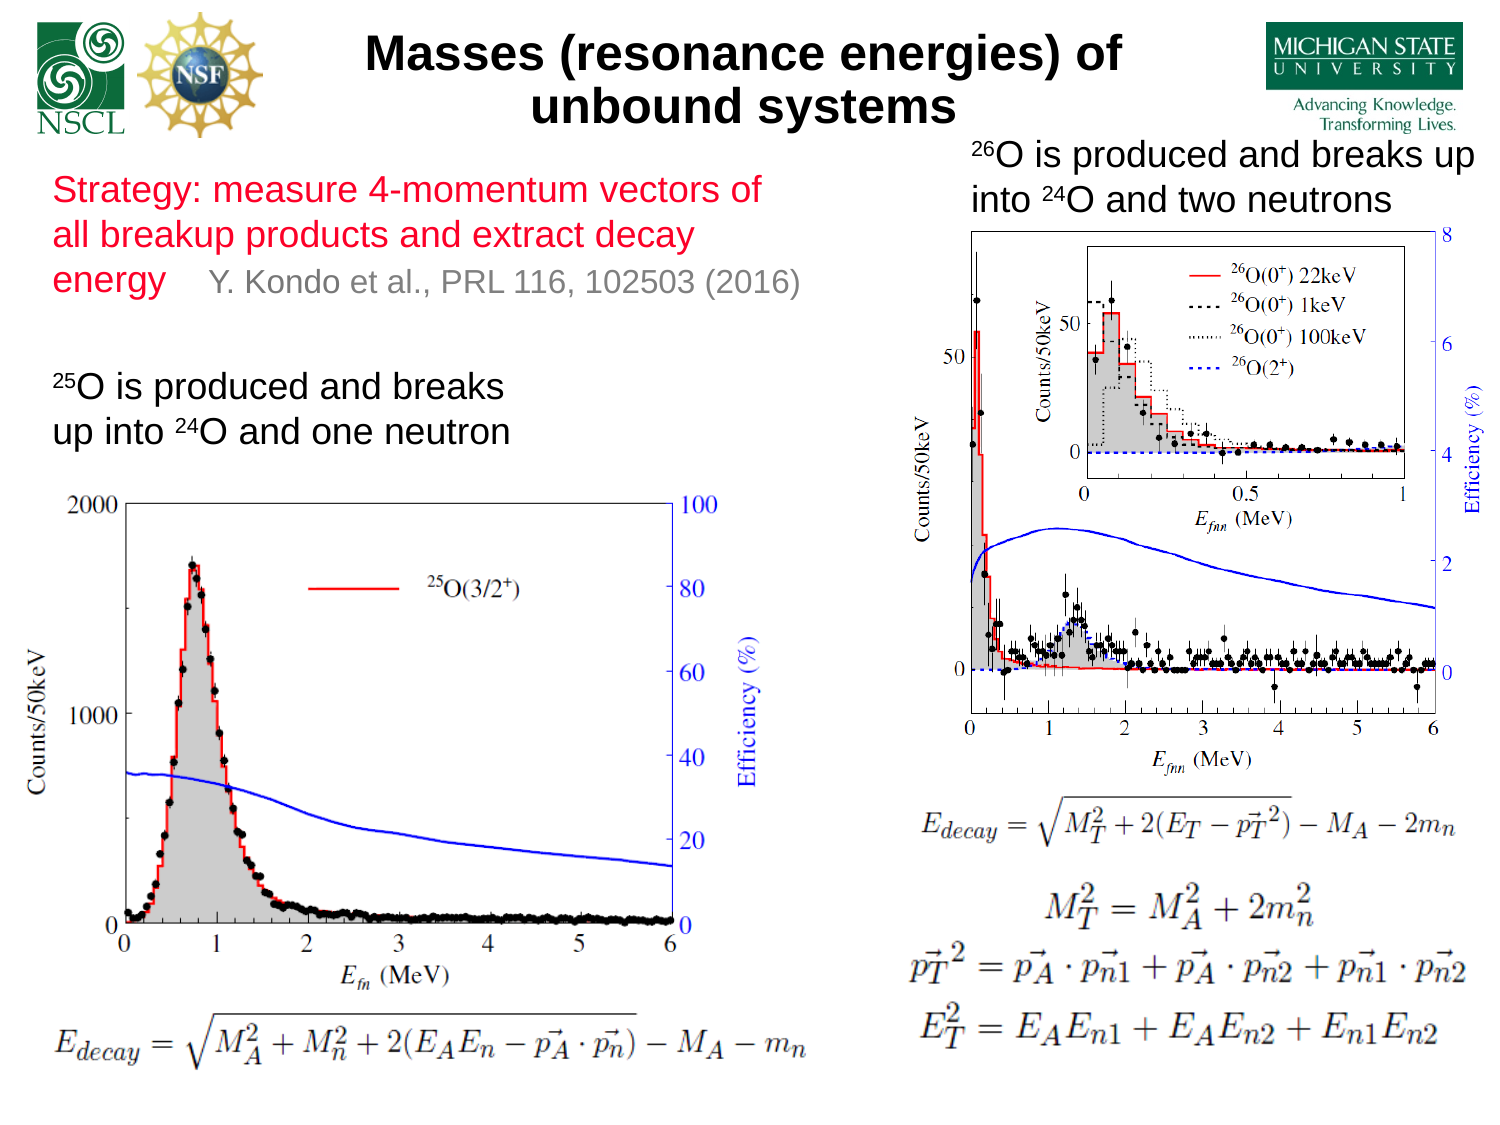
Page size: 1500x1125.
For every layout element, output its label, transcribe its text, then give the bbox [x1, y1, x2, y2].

text_box 26O is produced and breaks up into 24O and two neutrons [956, 122, 1500, 218]
text_box 25O is produced and breaks up into 24O and one neutron [37, 354, 556, 460]
title Masses (resonance energies) of unbound systems [249, 24, 1238, 86]
picture [31, 16, 130, 140]
picture [1266, 22, 1463, 122]
text_box Strategy: measure 4-momentum vectors of all breakup products and extract decay energy [37, 157, 788, 308]
text_box Y. Kondo et al., PRL 116, 102503 (2016) [193, 257, 817, 308]
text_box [860, 862, 1500, 1063]
picture [894, 219, 1500, 862]
picture [137, 12, 263, 138]
picture [9, 485, 821, 1088]
